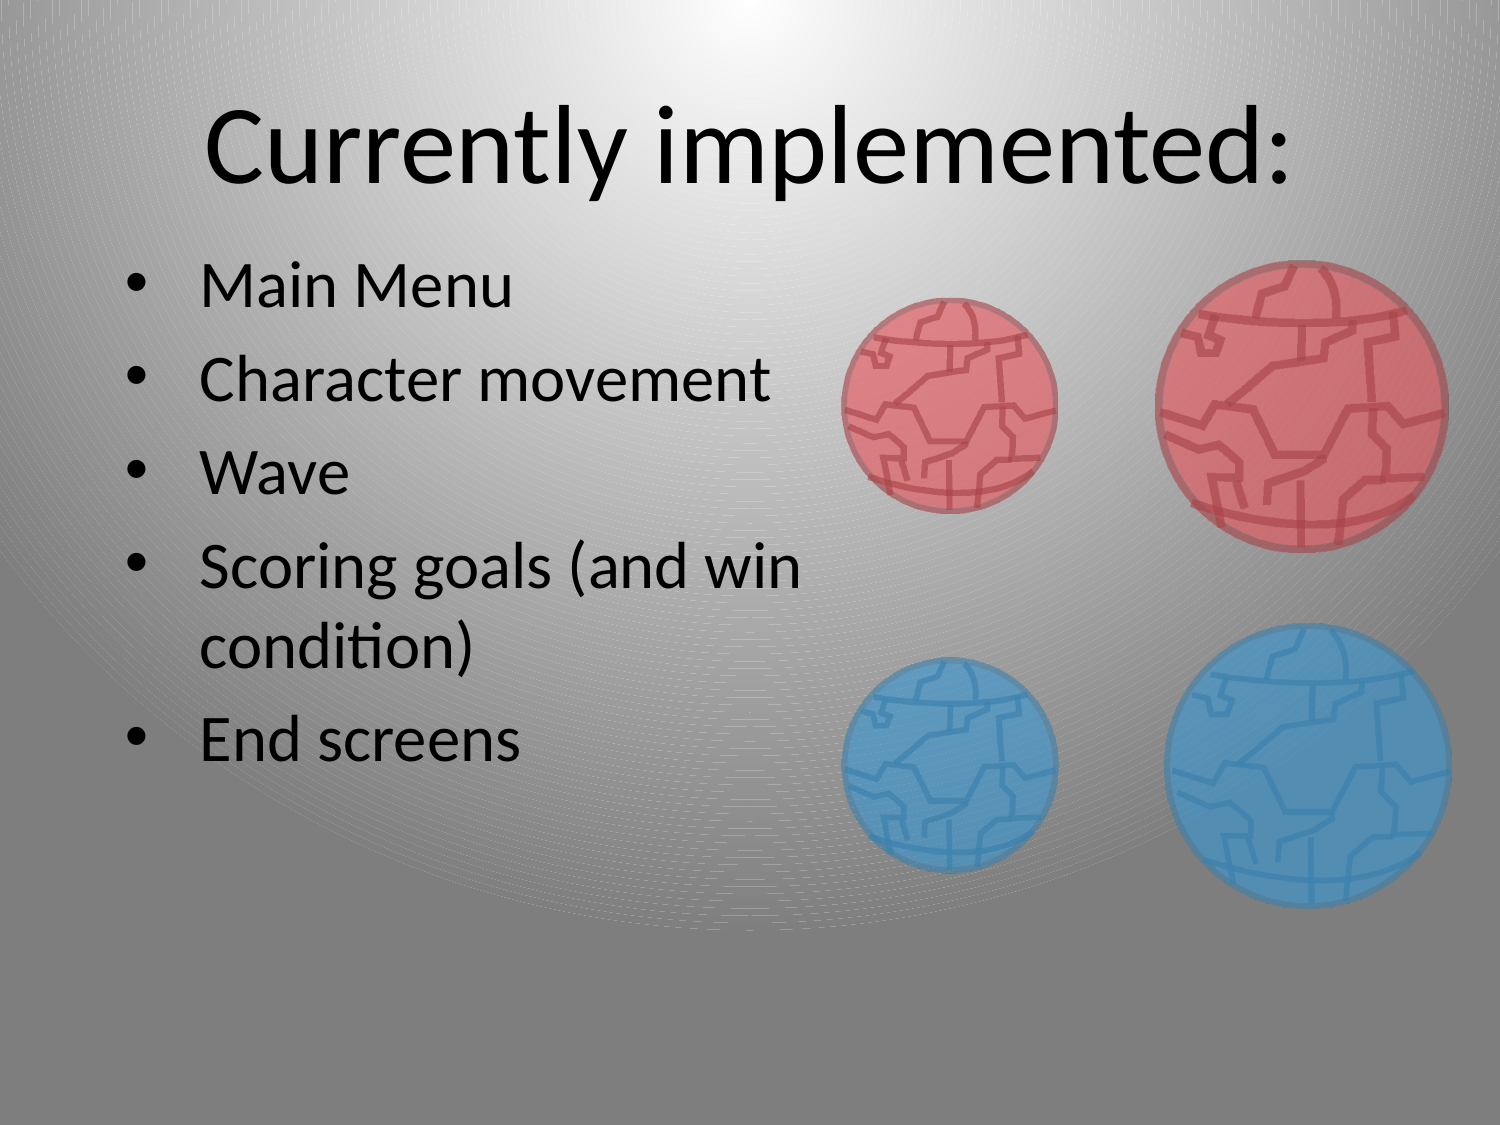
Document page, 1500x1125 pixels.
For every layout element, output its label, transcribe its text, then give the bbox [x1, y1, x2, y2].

picture [787, 190, 1500, 965]
list Main Menu Character movement Wave Scoring goals (and win condition) End screens [100, 233, 823, 1074]
title Currently implemented: [75, 45, 1425, 233]
